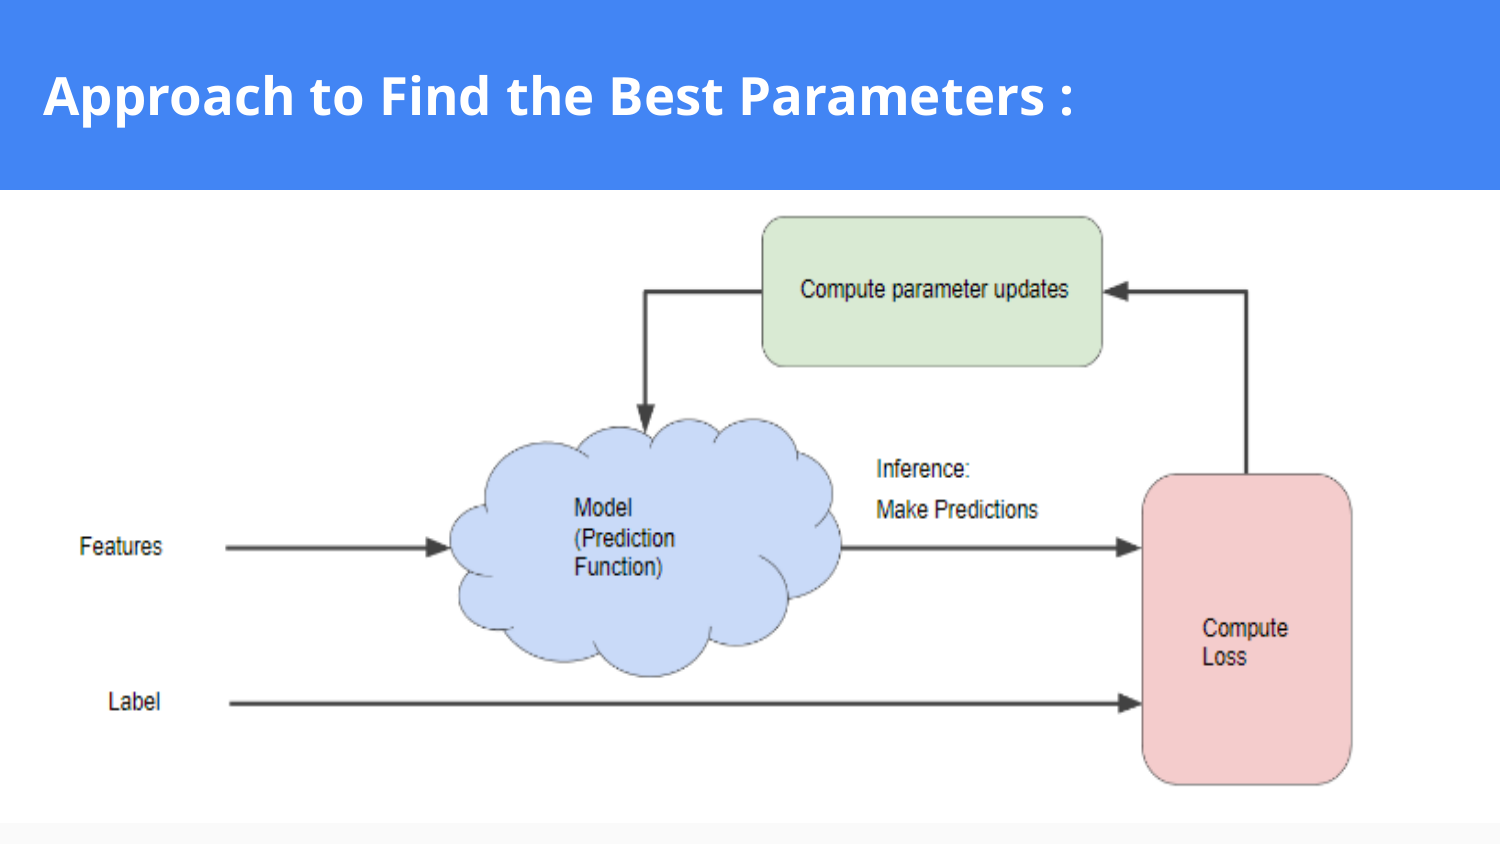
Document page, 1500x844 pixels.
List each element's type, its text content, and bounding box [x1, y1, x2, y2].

title Approach to Find the Best Parameters : [28, 47, 1427, 141]
picture [0, 190, 1500, 823]
